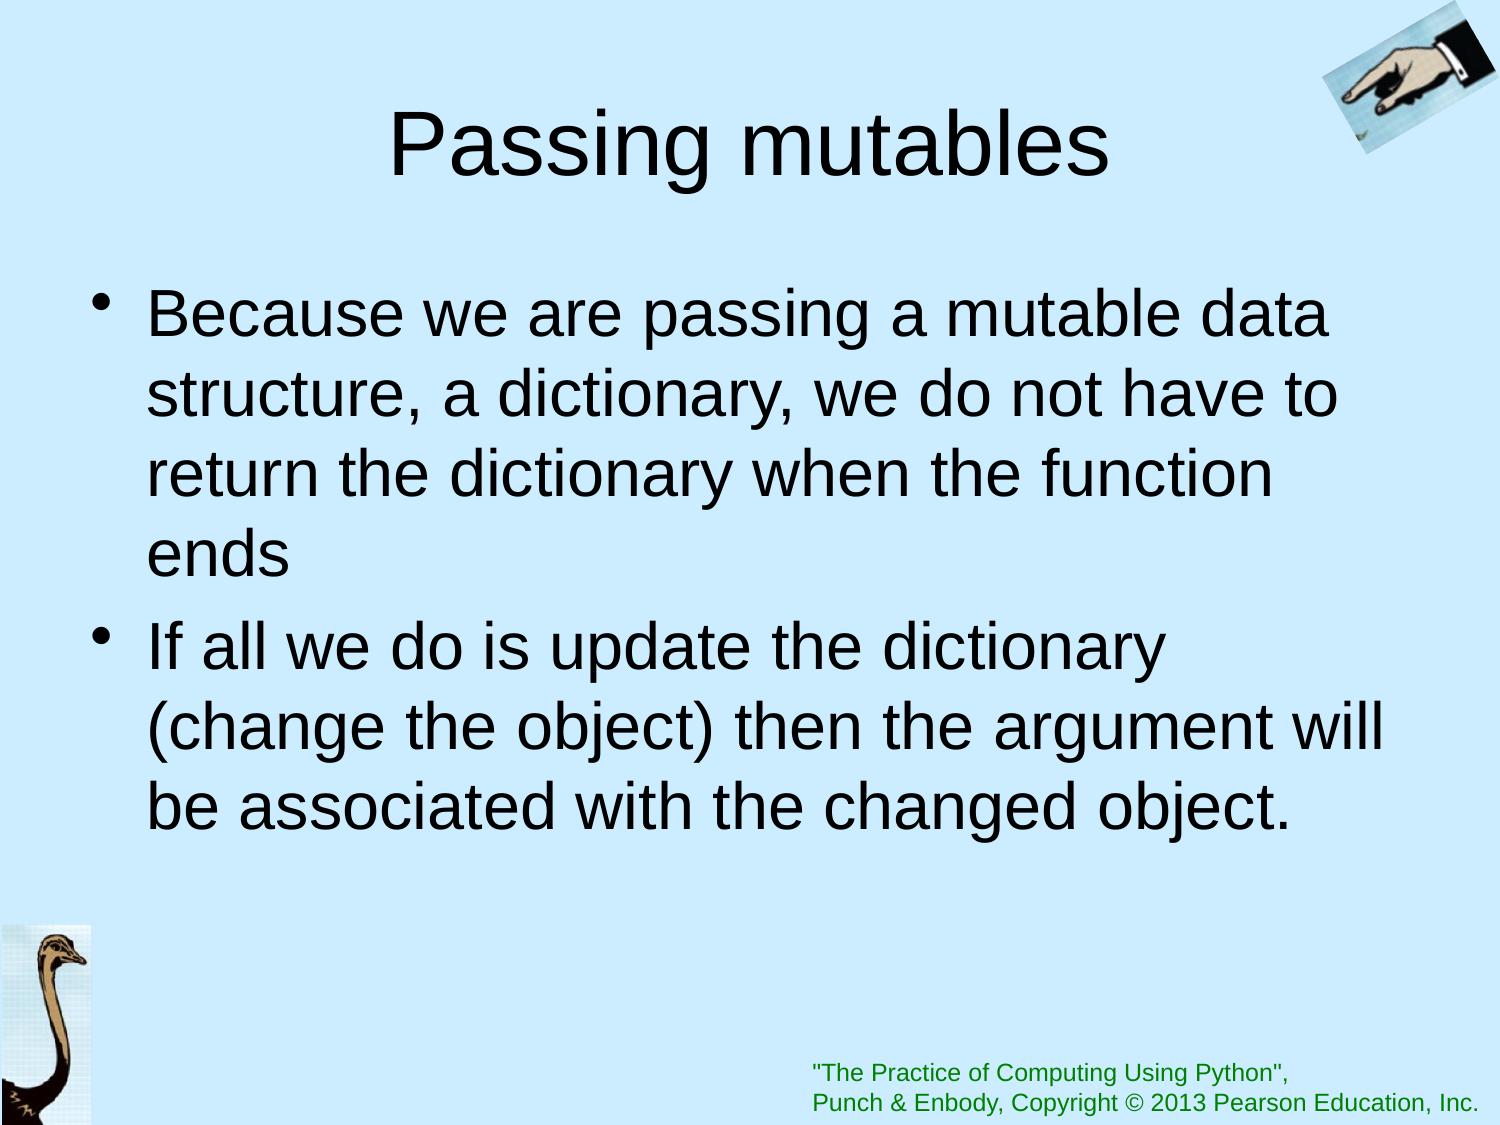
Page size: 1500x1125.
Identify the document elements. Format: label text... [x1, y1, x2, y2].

list Because we are passing a mutable data structure, a dictionary, we do not have to return the dictionary when the function ends If all we do is update the dictionary (change the object) then the argument will be associated with the changed object. [75, 262, 1425, 1005]
title Passing mutables [75, 45, 1425, 233]
picture [1378, 0, 1499, 120]
picture [2, 924, 92, 1125]
